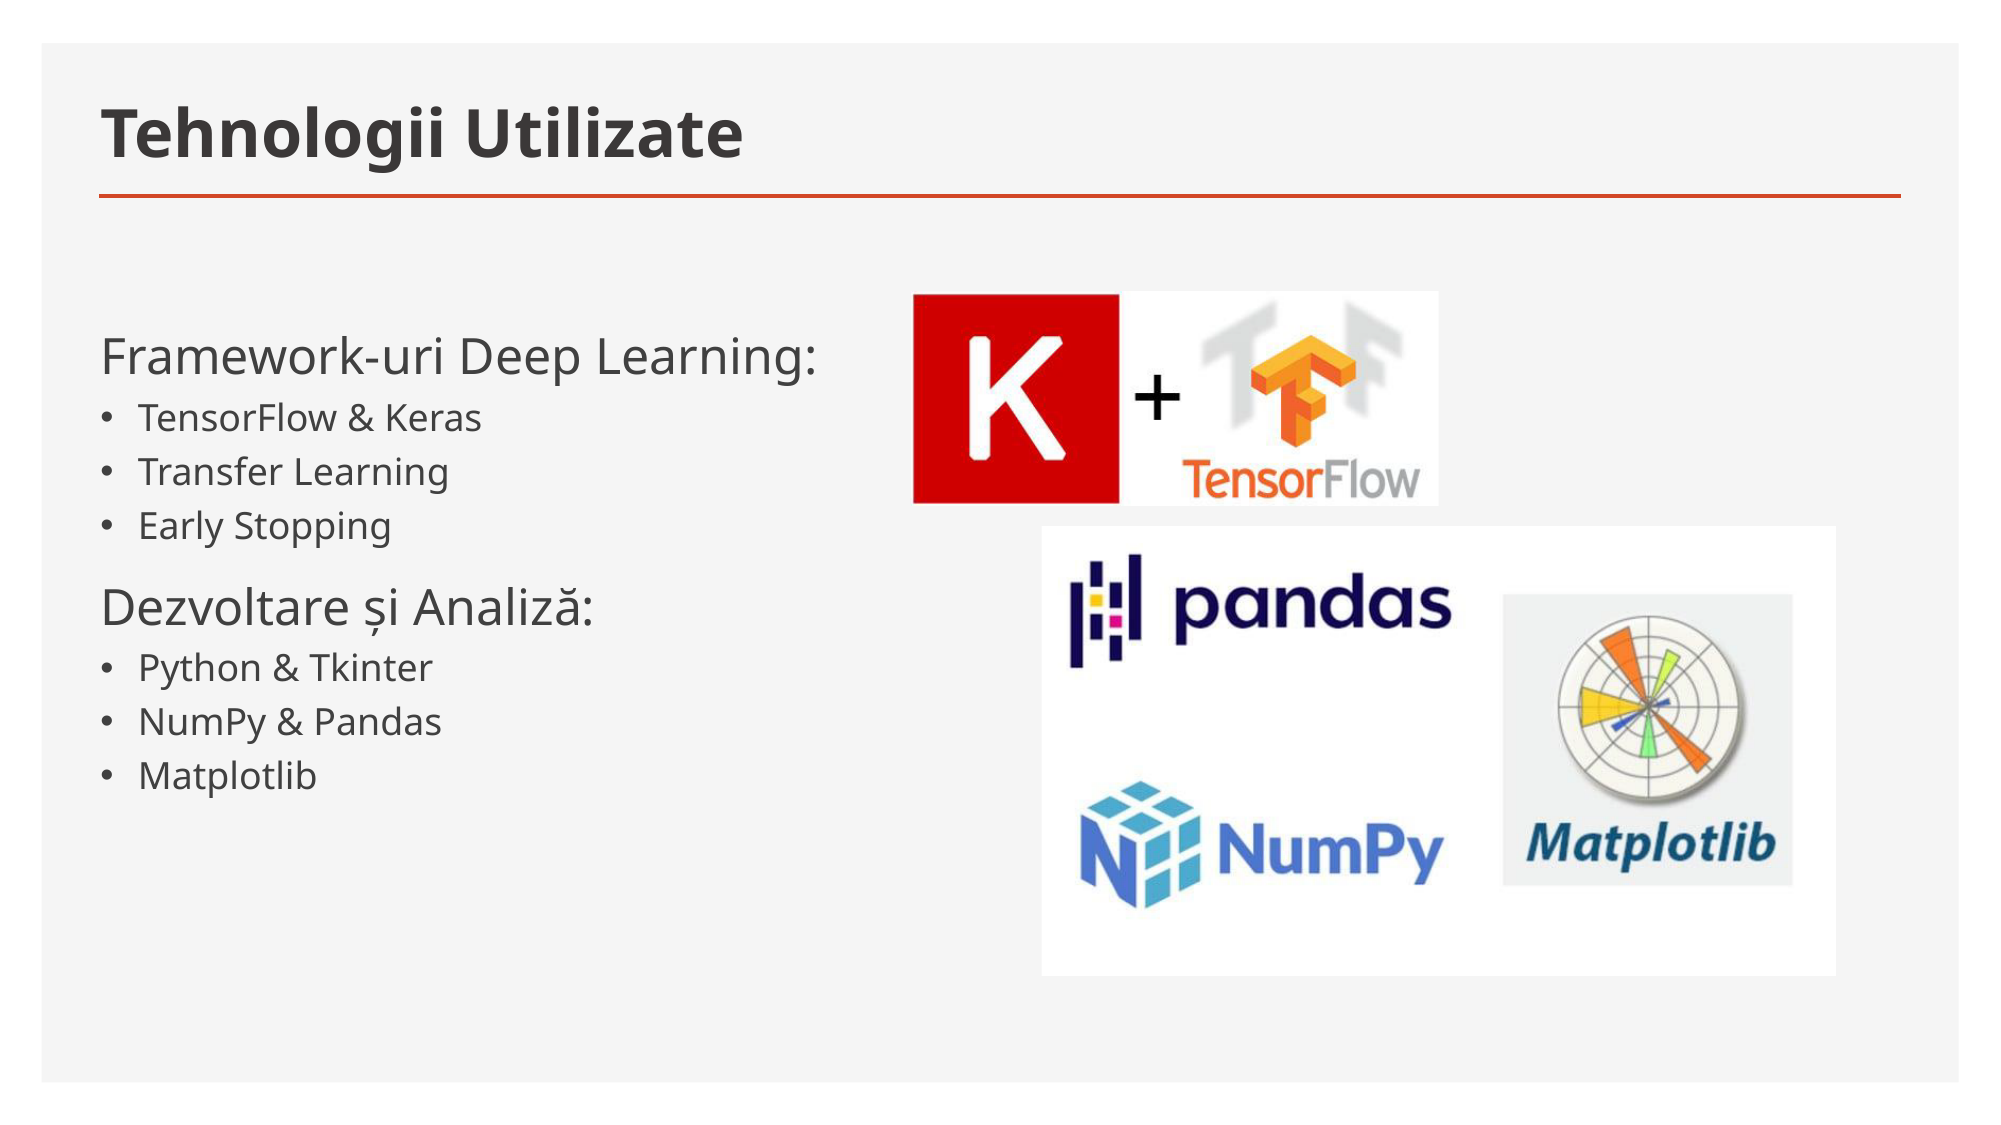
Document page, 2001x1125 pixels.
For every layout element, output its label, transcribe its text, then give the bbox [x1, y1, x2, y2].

picture [910, 291, 1439, 506]
text_box Framework-uri Deep Learning: TensorFlow & Keras Transfer Learning Early Stopping Dezvoltare și Analiză: Python & Tkinter NumPy & Pandas Matplotlib [85, 305, 911, 1125]
title Tehnologii Utilizate [85, 73, 1214, 179]
picture [1041, 526, 1836, 976]
